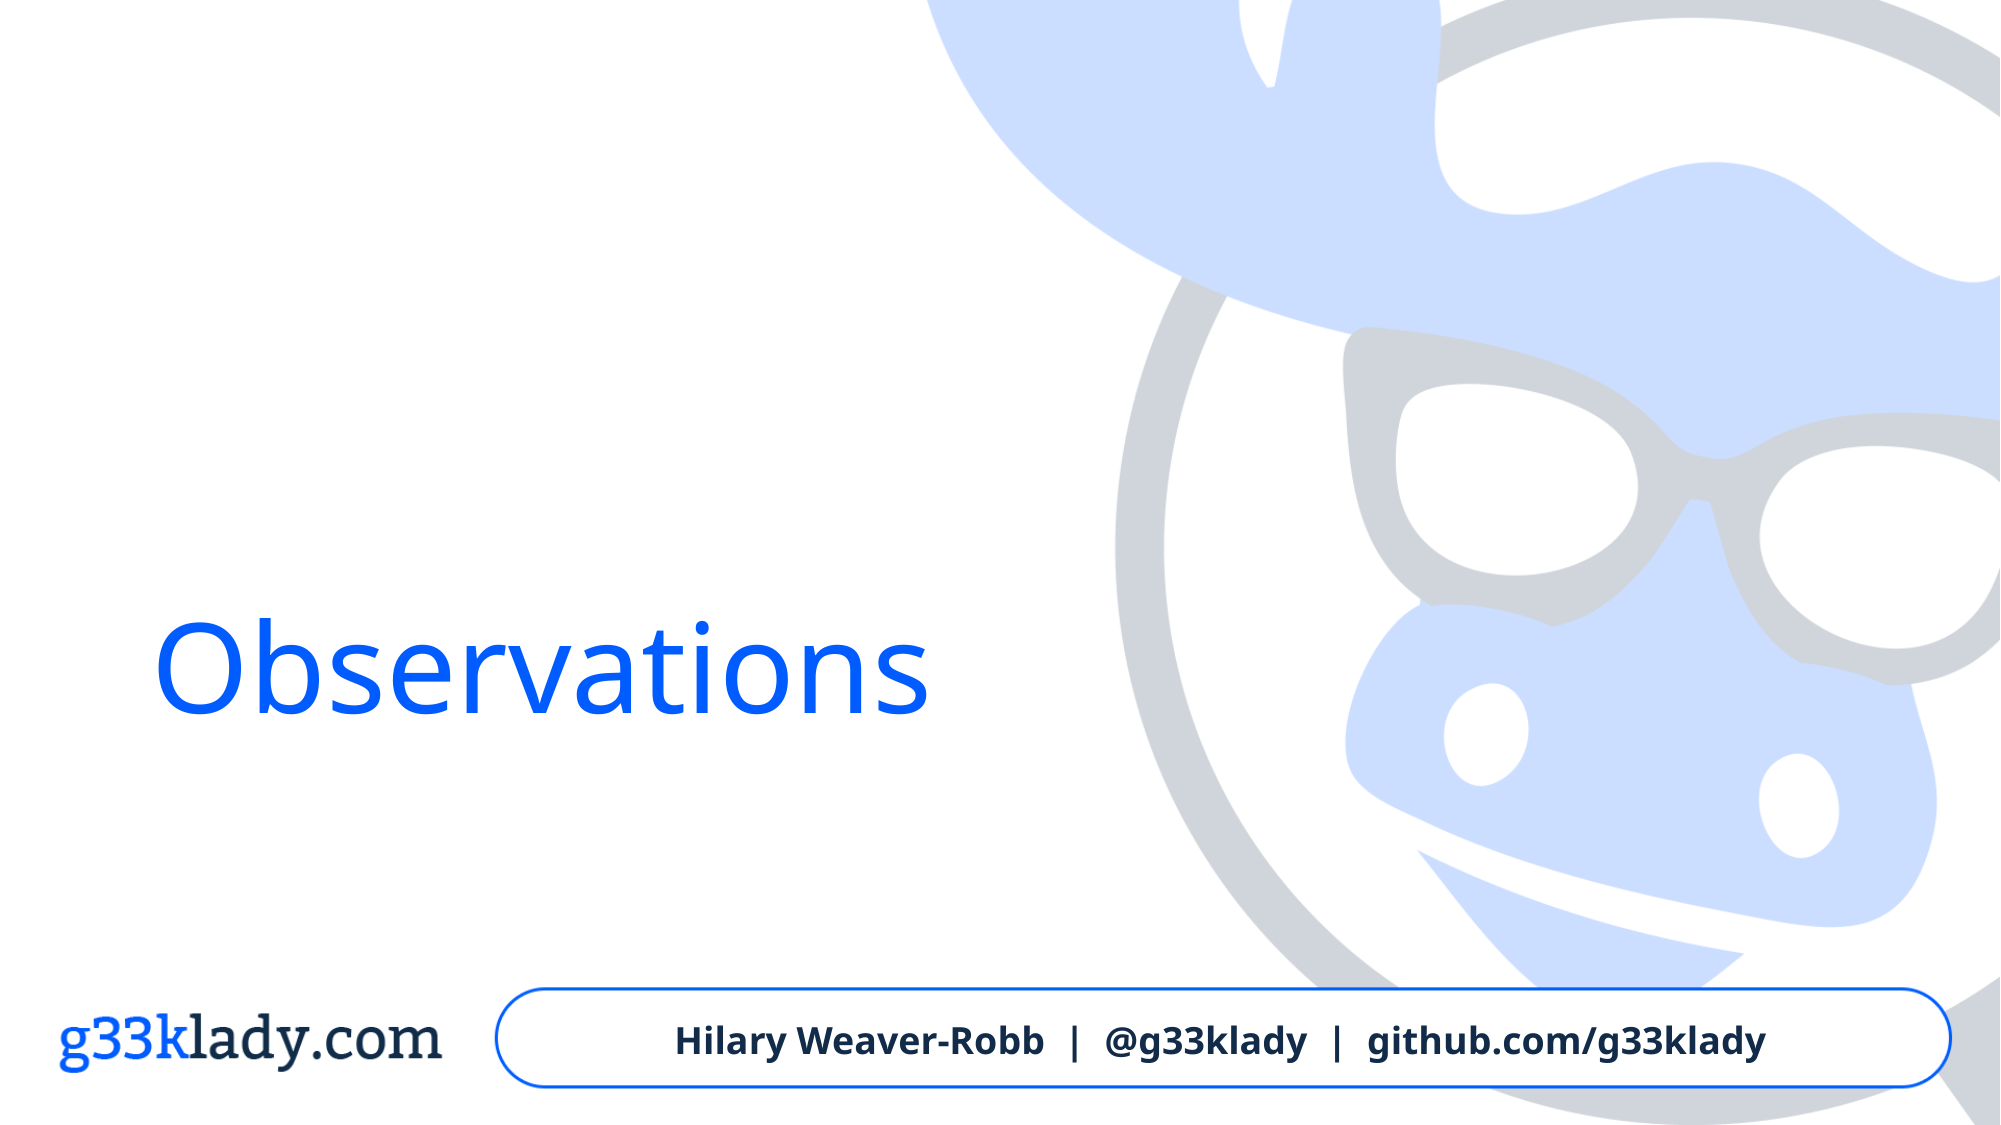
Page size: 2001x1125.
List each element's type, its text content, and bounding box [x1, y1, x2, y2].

picture [0, 0, 2000, 1125]
footer Hilary Weaver-Robb | @g33klady | github.com/g33klady [544, 1009, 1897, 1070]
title Observations [136, 280, 1862, 749]
